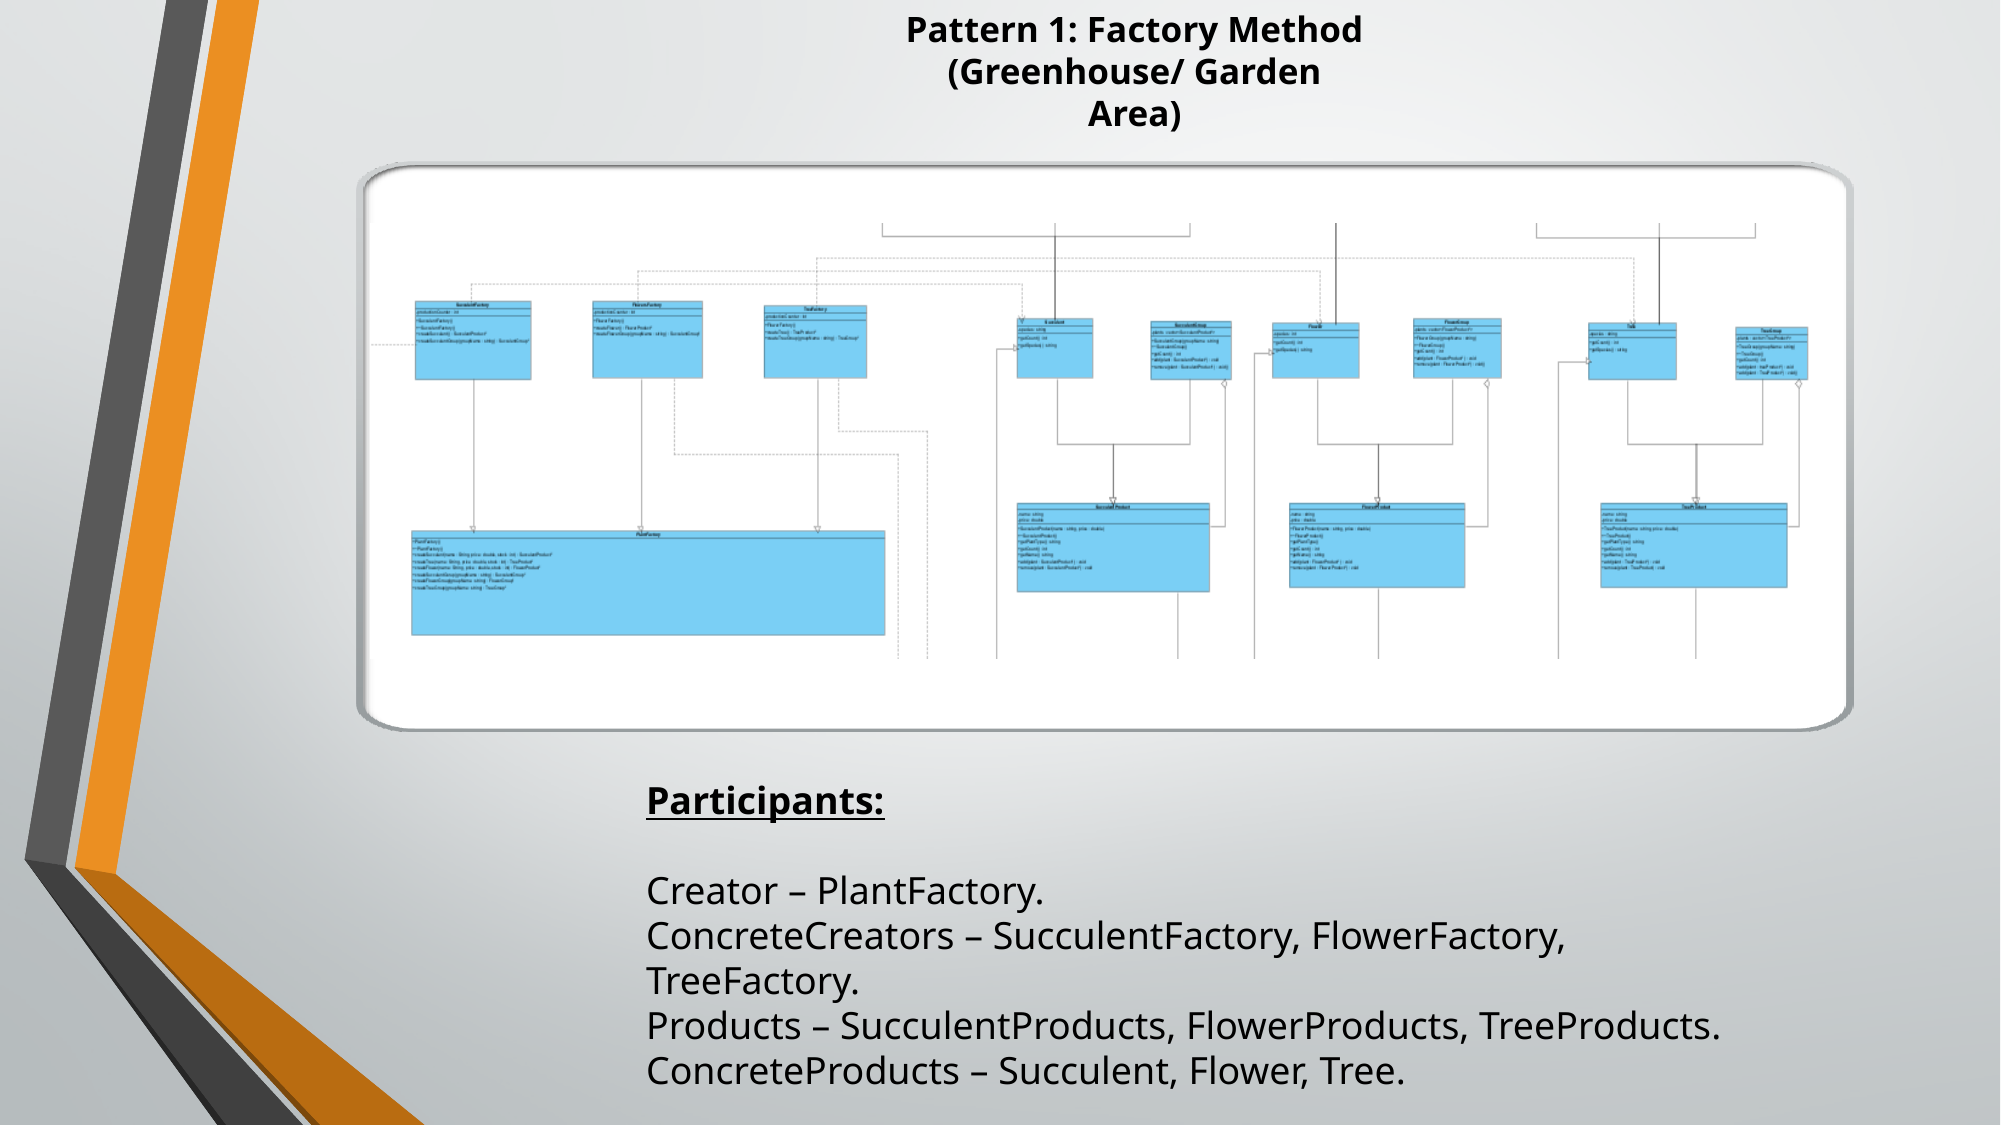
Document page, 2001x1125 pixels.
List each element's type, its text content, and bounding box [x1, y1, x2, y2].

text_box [24, 0, 425, 1125]
text_box Participants: Creator – PlantFactory. ConcreteCreators – SucculentFactory, FlowerFactory, TreeFactory. Products – SucculentProducts, FlowerProducts, TreeProducts. ConcreteProducts – Succulent, Flower, Tree. [631, 769, 1742, 1100]
picture [370, 160, 1854, 732]
title Pattern 1: Factory Method (Greenhouse/ Garden Area) [888, 0, 1381, 142]
